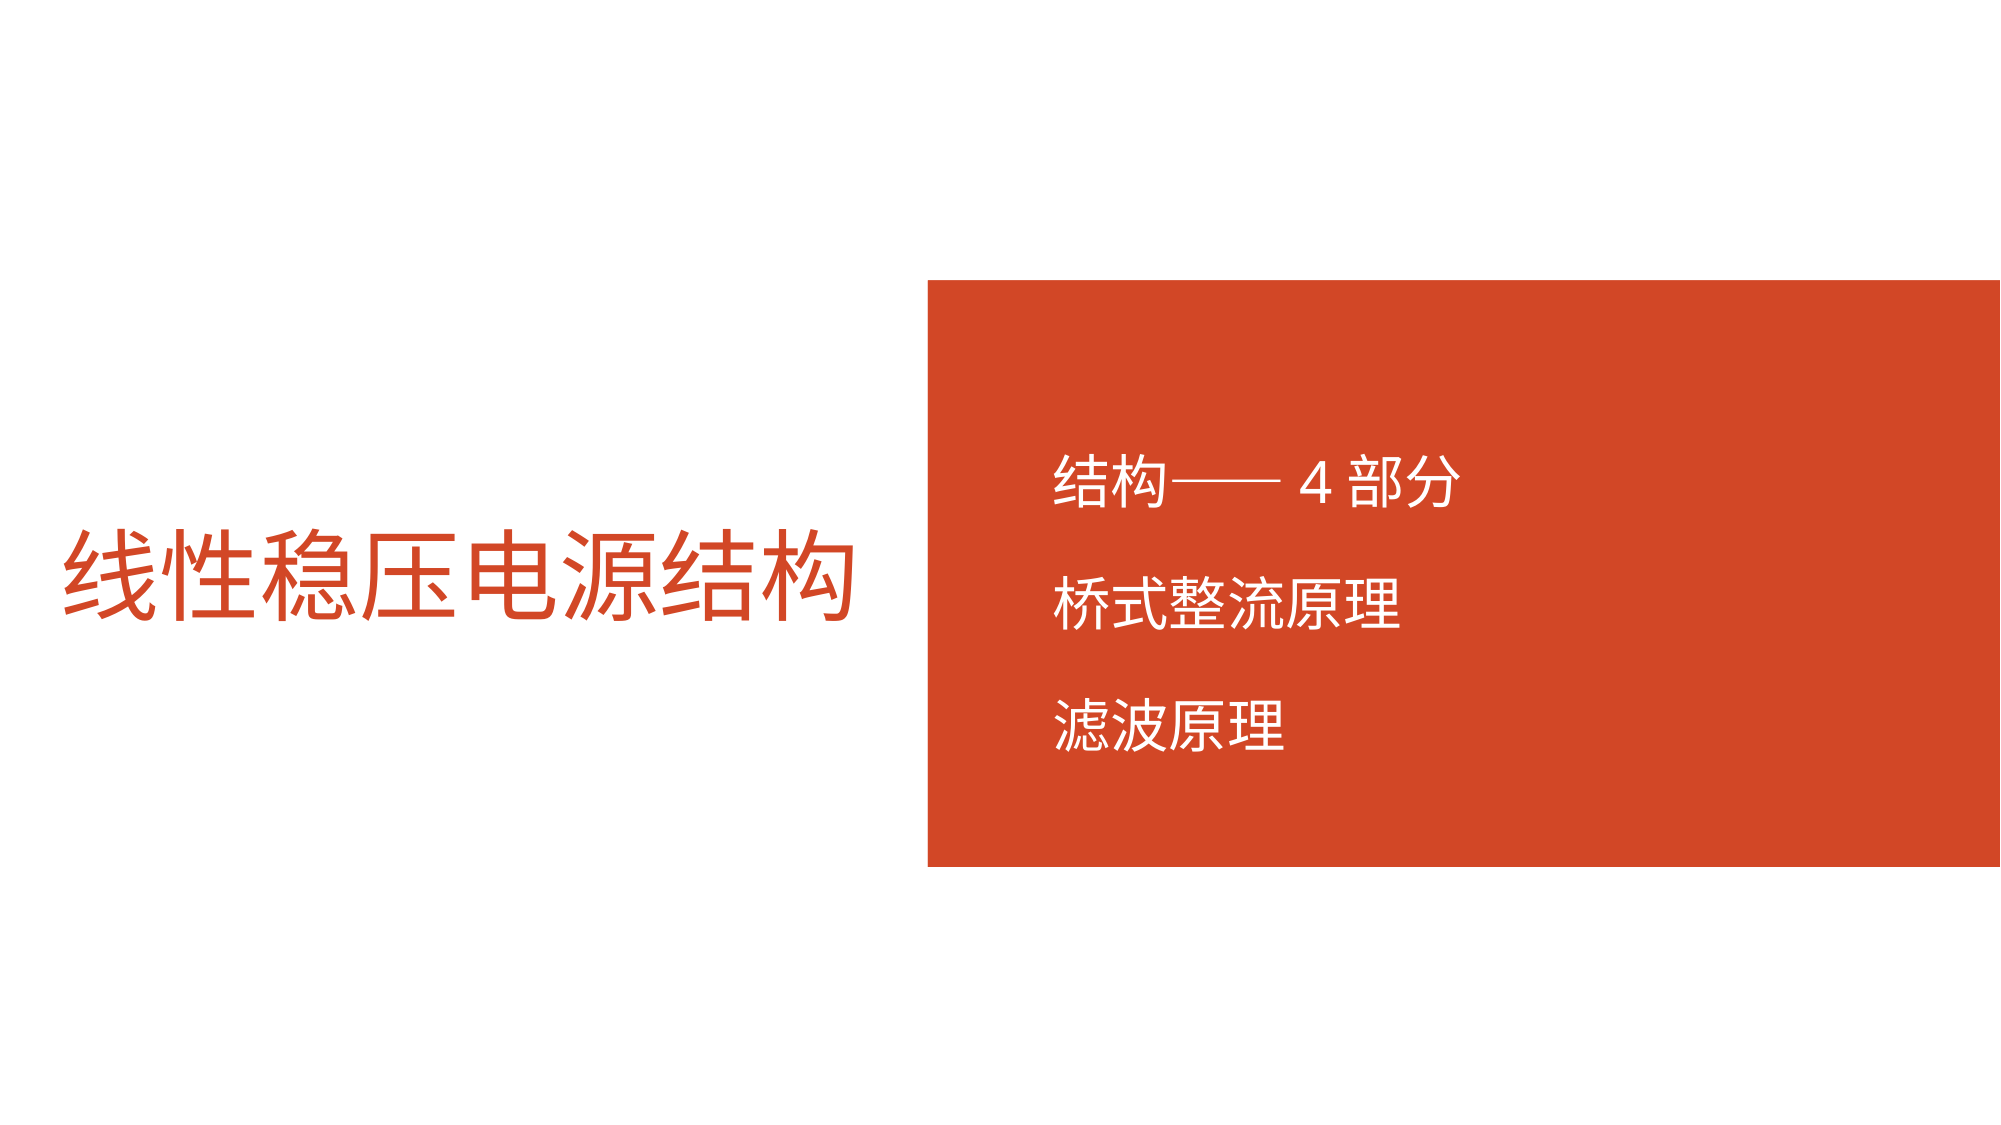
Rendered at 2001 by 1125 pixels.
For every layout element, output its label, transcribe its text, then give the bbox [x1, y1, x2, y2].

title 线性稳压电源结构 [44, 394, 912, 753]
list 结构——4部分 桥式整流原理 滤波原理 [1037, 323, 1902, 847]
